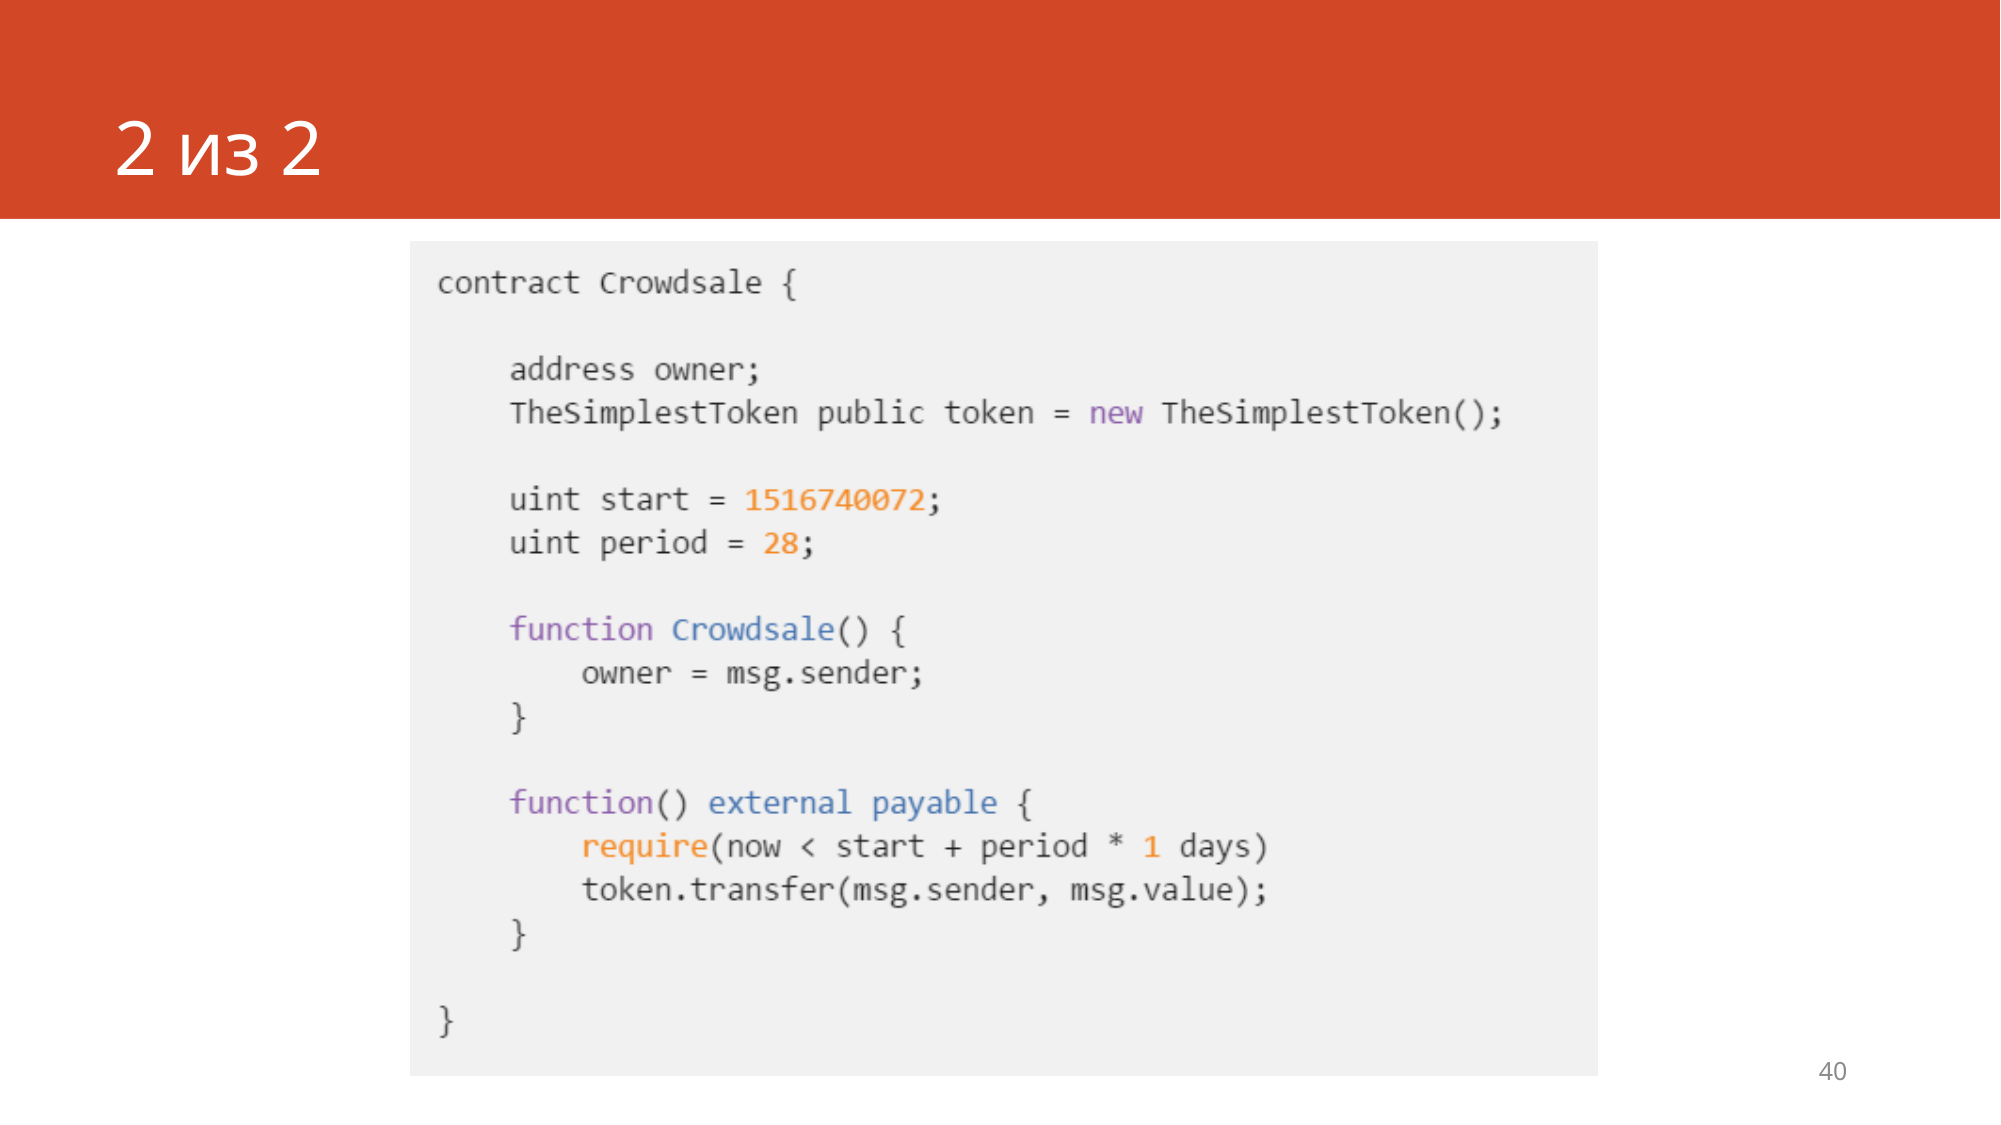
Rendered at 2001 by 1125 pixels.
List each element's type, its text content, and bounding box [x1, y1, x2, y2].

slide_number 40 [1325, 1042, 1863, 1103]
picture [410, 241, 1598, 1076]
title 2 из 2 [99, 0, 1863, 199]
